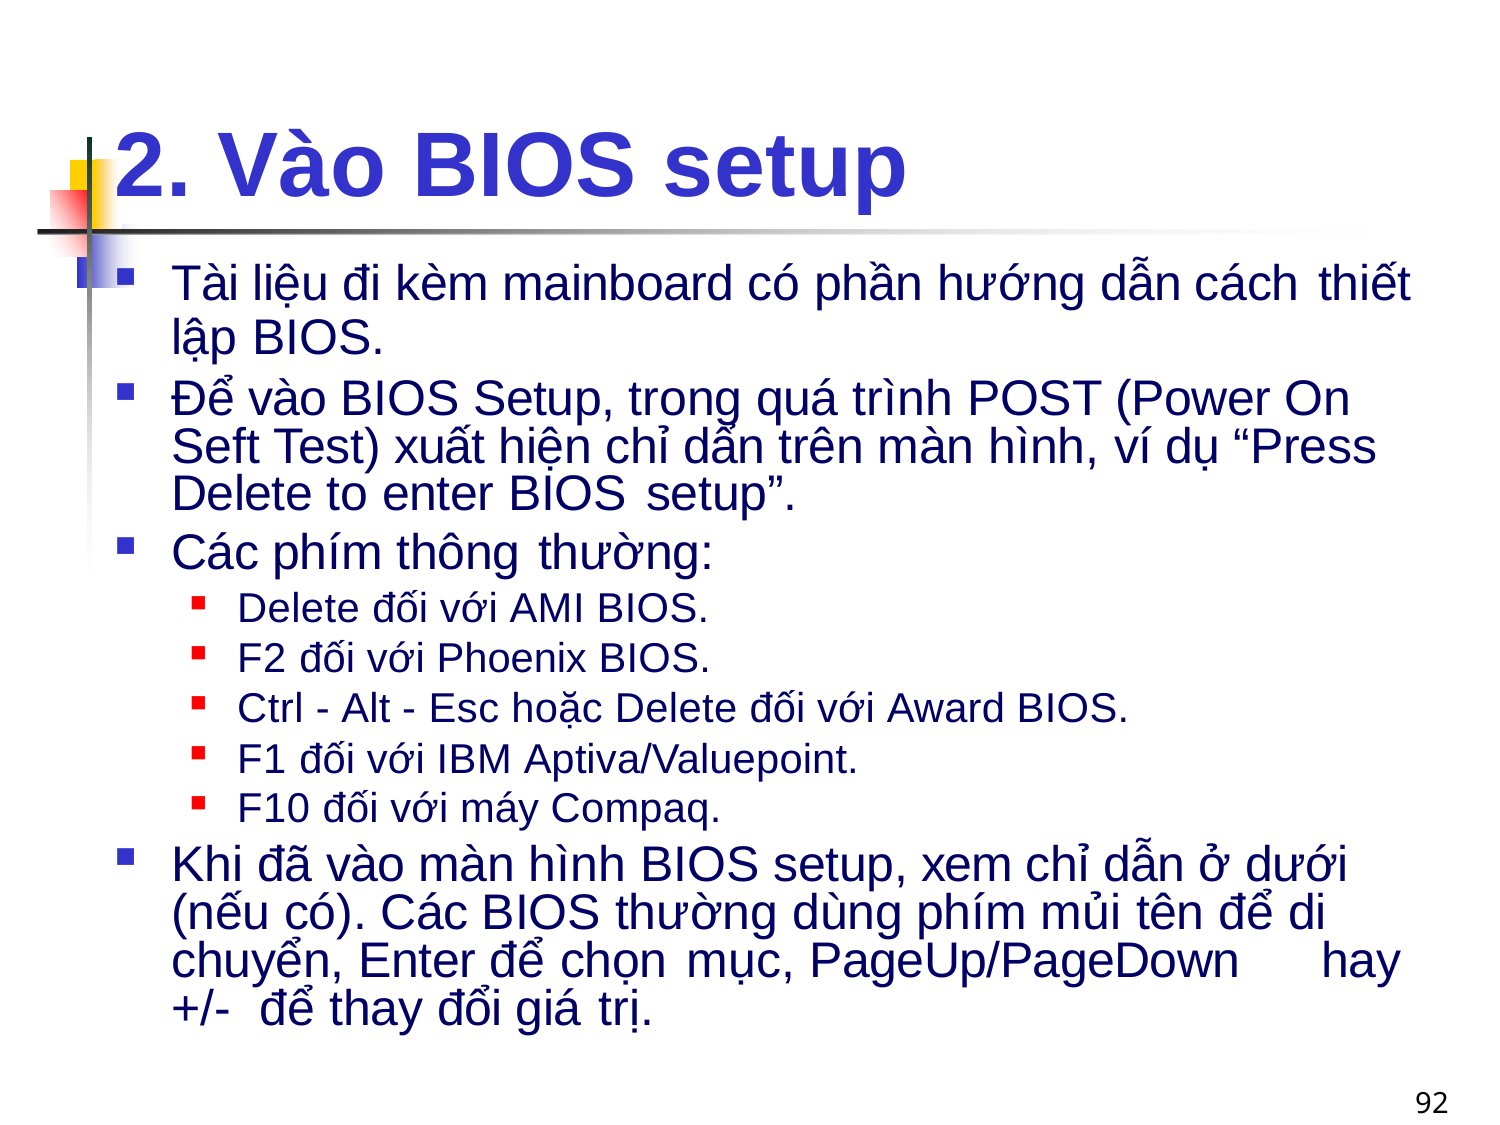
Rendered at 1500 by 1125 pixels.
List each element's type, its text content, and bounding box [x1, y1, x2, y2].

text_box Tài liệu đi kèm mainboard có phần hướng dẫn cách thiết lập BIOS. Để vào BIOS Setup, trong quá trình POST (Power On Seft Test) xuất hiện chỉ dẩn trên màn hình, ví dụ “Press Delete to enter BIOS setup”. Các phím thông thường: Delete đối với AMI BIOS. F2 đối với Phoenix BIOS. Ctrl - Alt - Esc hoặc Delete đối với Award BIOS. F1 đối với IBM Aptiva/Valuepoint. F10 đối với máy Compaq. Khi đã vào màn hình BIOS setup, xem chỉ dẫn ở dưới (nếu có). Các BIOS thường dùng phím mủi tên để di chuyển, Enter để chọn mục, PageUp/PageDown hay +/- để thay đổi giá trị. [113, 254, 1428, 1035]
picture [37, 137, 113, 588]
picture [910, 229, 1387, 235]
slide_number 92 [1408, 1081, 1469, 1125]
title 2. Vào BIOS setup [113, 102, 910, 254]
